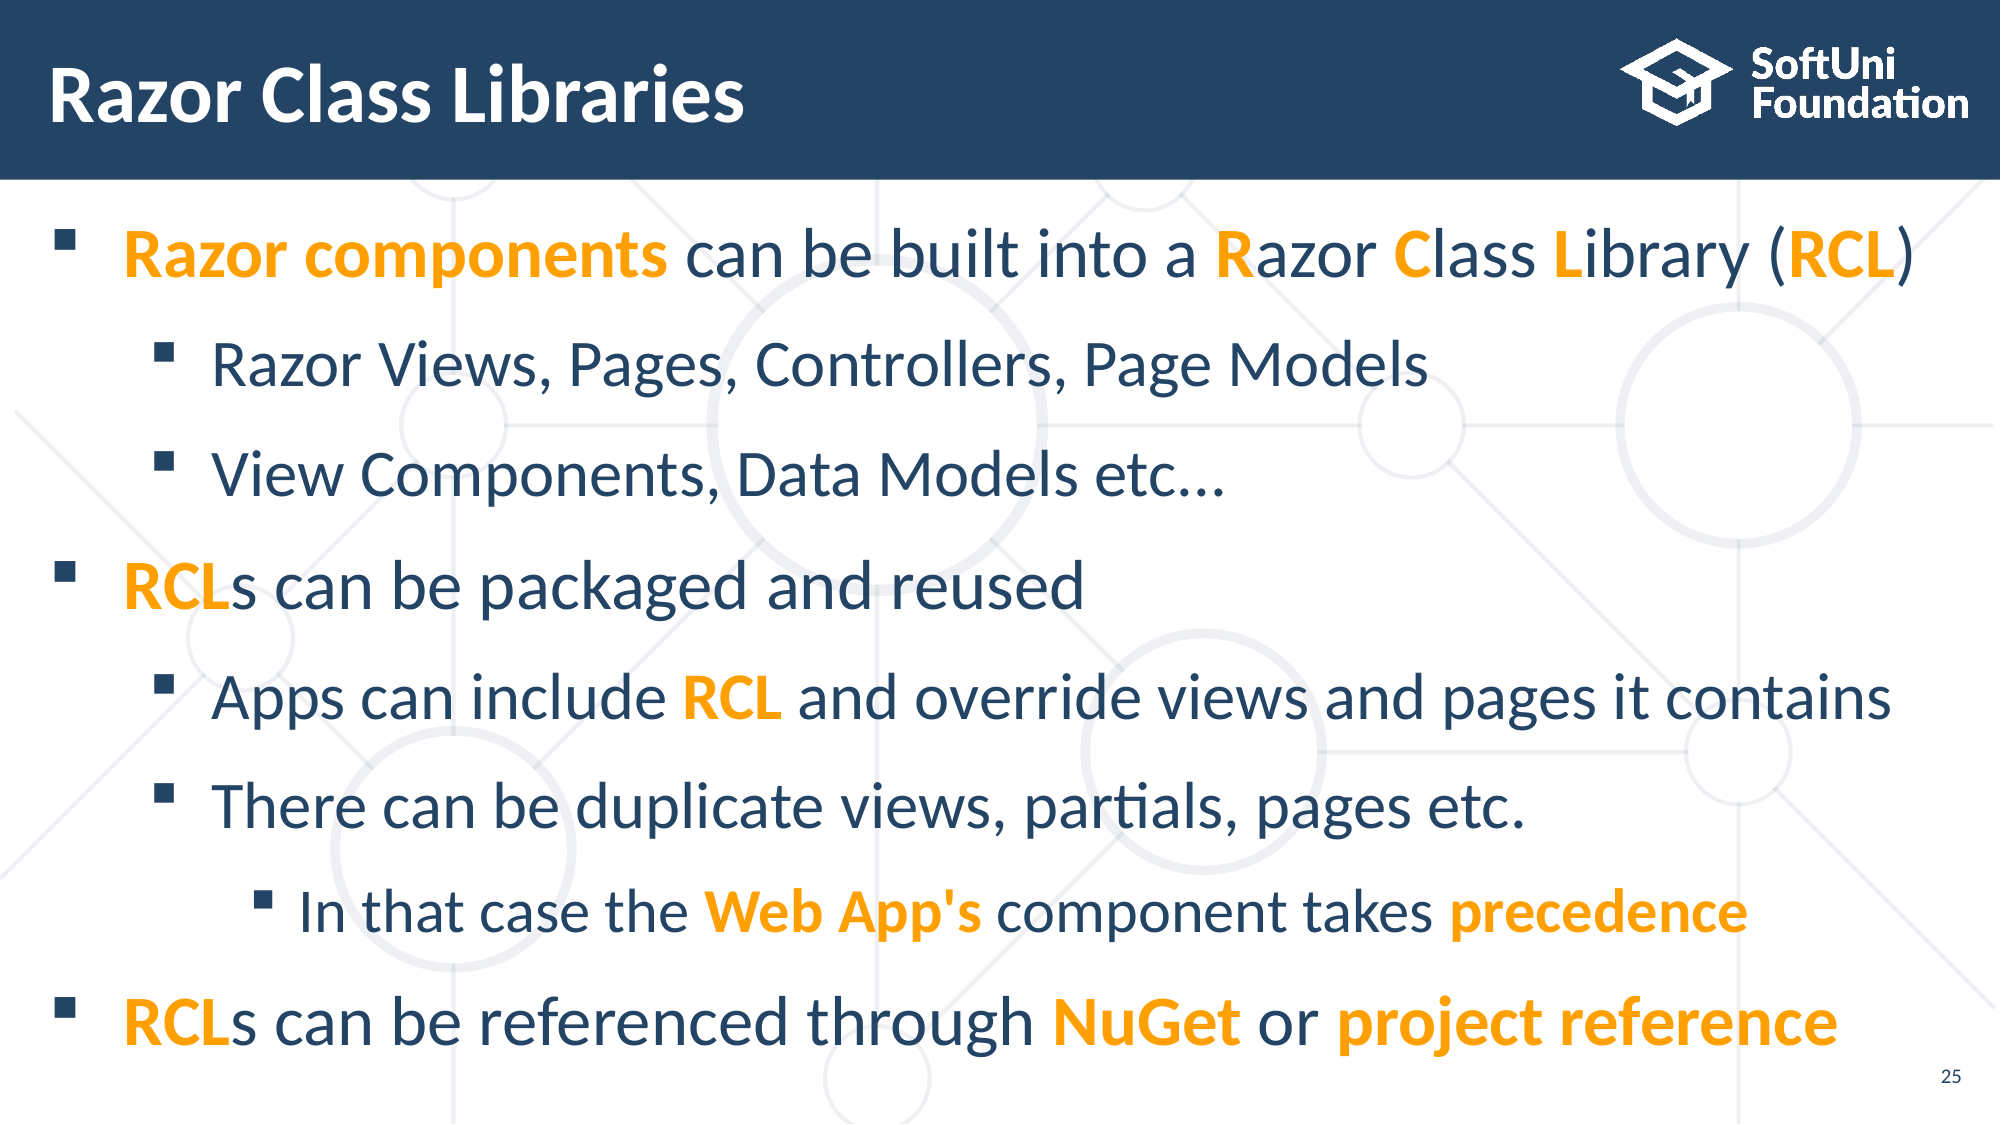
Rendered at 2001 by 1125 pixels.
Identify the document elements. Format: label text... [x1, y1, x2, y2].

list Razor components can be built into a Razor Class Library (RCL) Razor Views, Pages, Controllers, Page Models View Components, Data Models etc... RCLs can be packaged and reused Apps can include RCL and override views and pages it contains There can be duplicate views, partials, pages etc. In that case the Web App's component takes precedence RCLs can be referenced through NuGet or project reference [31, 196, 1970, 1101]
picture [1619, 38, 1968, 126]
slide_number 25 [1897, 1049, 1968, 1101]
title Razor Class Libraries [31, 16, 1591, 162]
